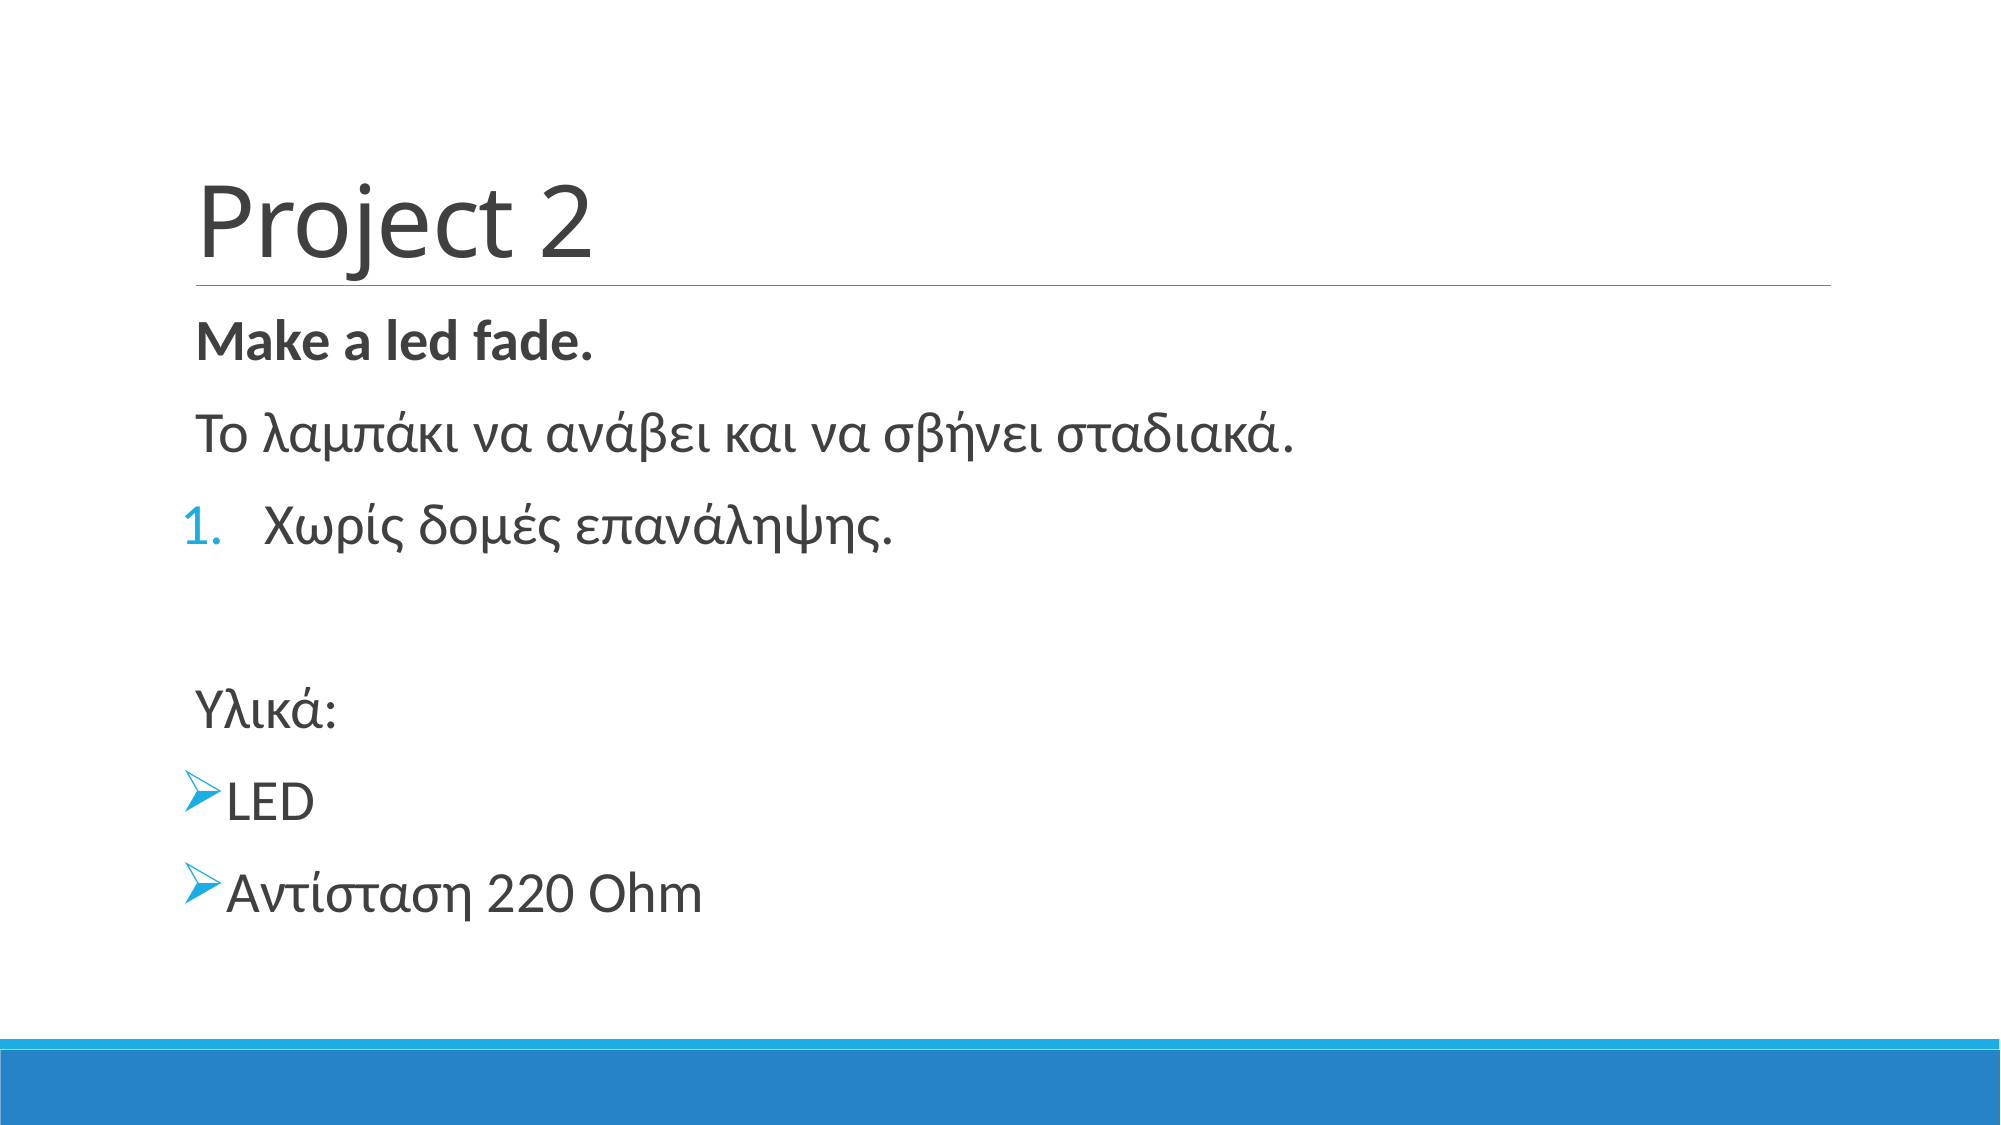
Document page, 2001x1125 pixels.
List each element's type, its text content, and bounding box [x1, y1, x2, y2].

title Project 2 [180, 47, 1830, 285]
list Make a led fade. Το λαμπάκι να ανάβει και να σβήνει σταδιακά. Χωρίς δομές επανάληψης. Υλικά: LED Αντίσταση 220 Ohm [180, 302, 1830, 963]
